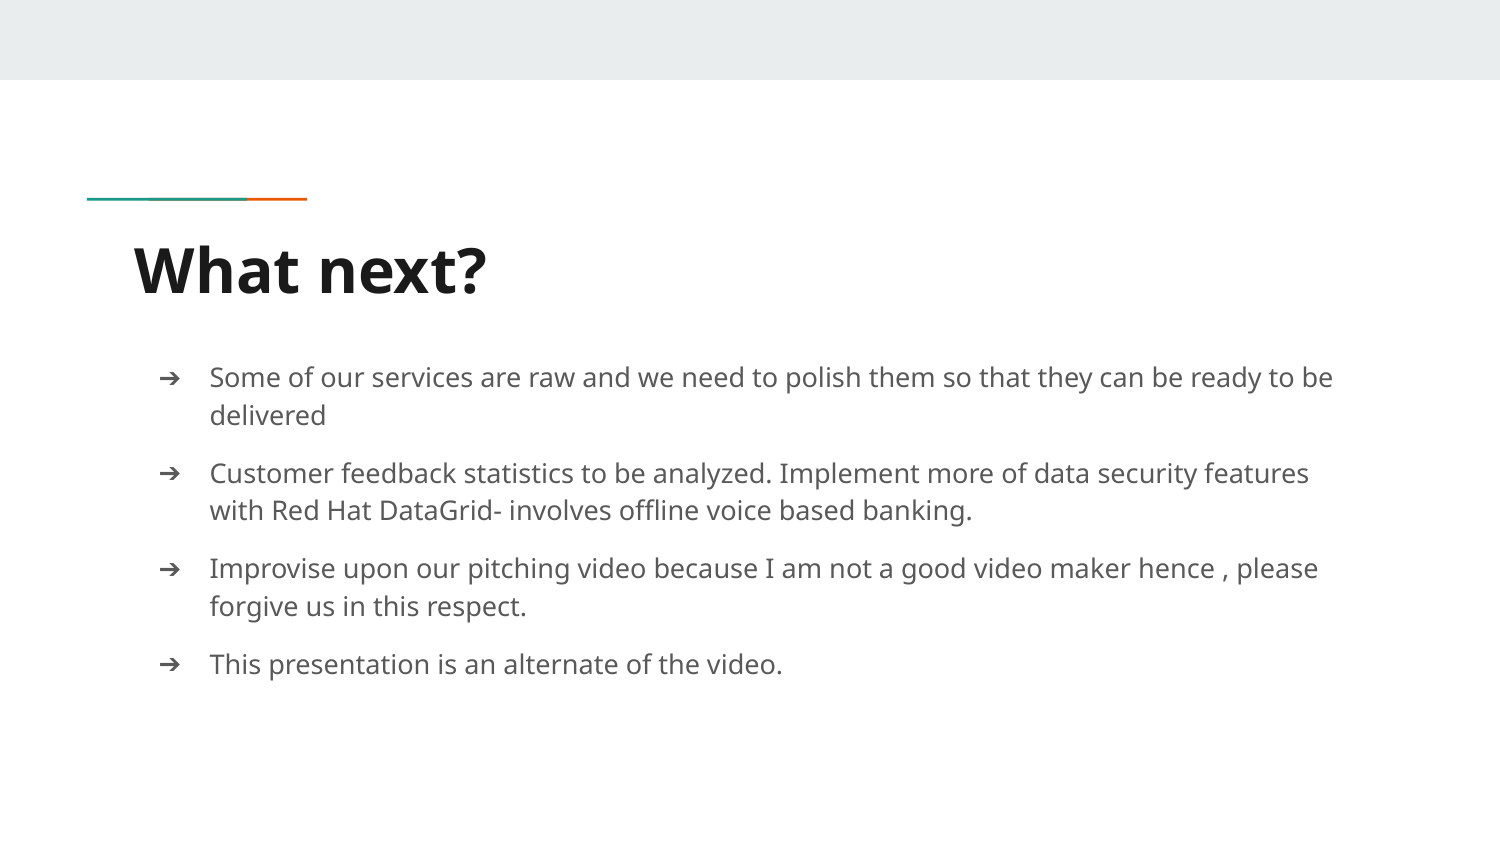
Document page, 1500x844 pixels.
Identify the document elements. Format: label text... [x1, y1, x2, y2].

title What next? [119, 216, 1381, 305]
list Some of our services are raw and we need to polish them so that they can be ready to be delivered Customer feedback statistics to be analyzed. Implement more of data security features with Red Hat DataGrid- involves offline voice based banking. Improvise upon our pitching video because I am not a good video maker hence , please forgive us in this respect. This presentation is an alternate of the video. [119, 341, 1381, 712]
